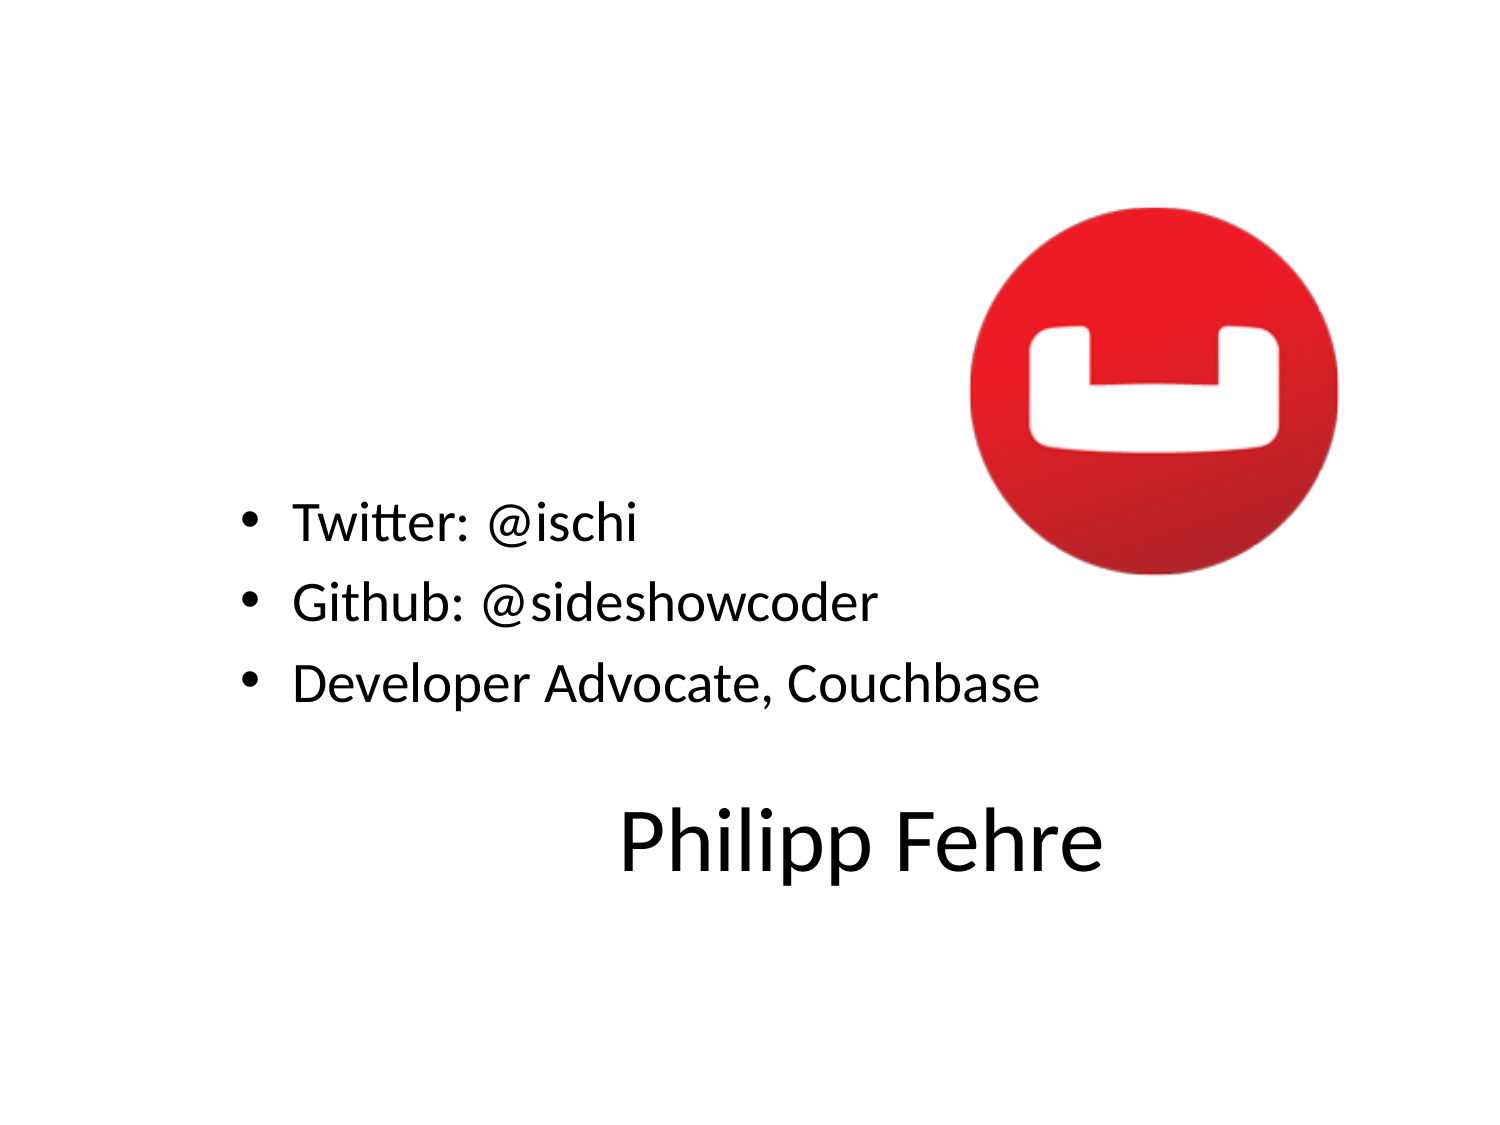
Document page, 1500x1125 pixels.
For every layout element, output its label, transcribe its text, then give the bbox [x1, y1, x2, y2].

list Twitter: @ischi Github: @sideshowcoder Developer Advocate, Couchbase [225, 476, 1500, 723]
picture [945, 184, 1364, 603]
title Philipp Fehre [225, 723, 1500, 947]
